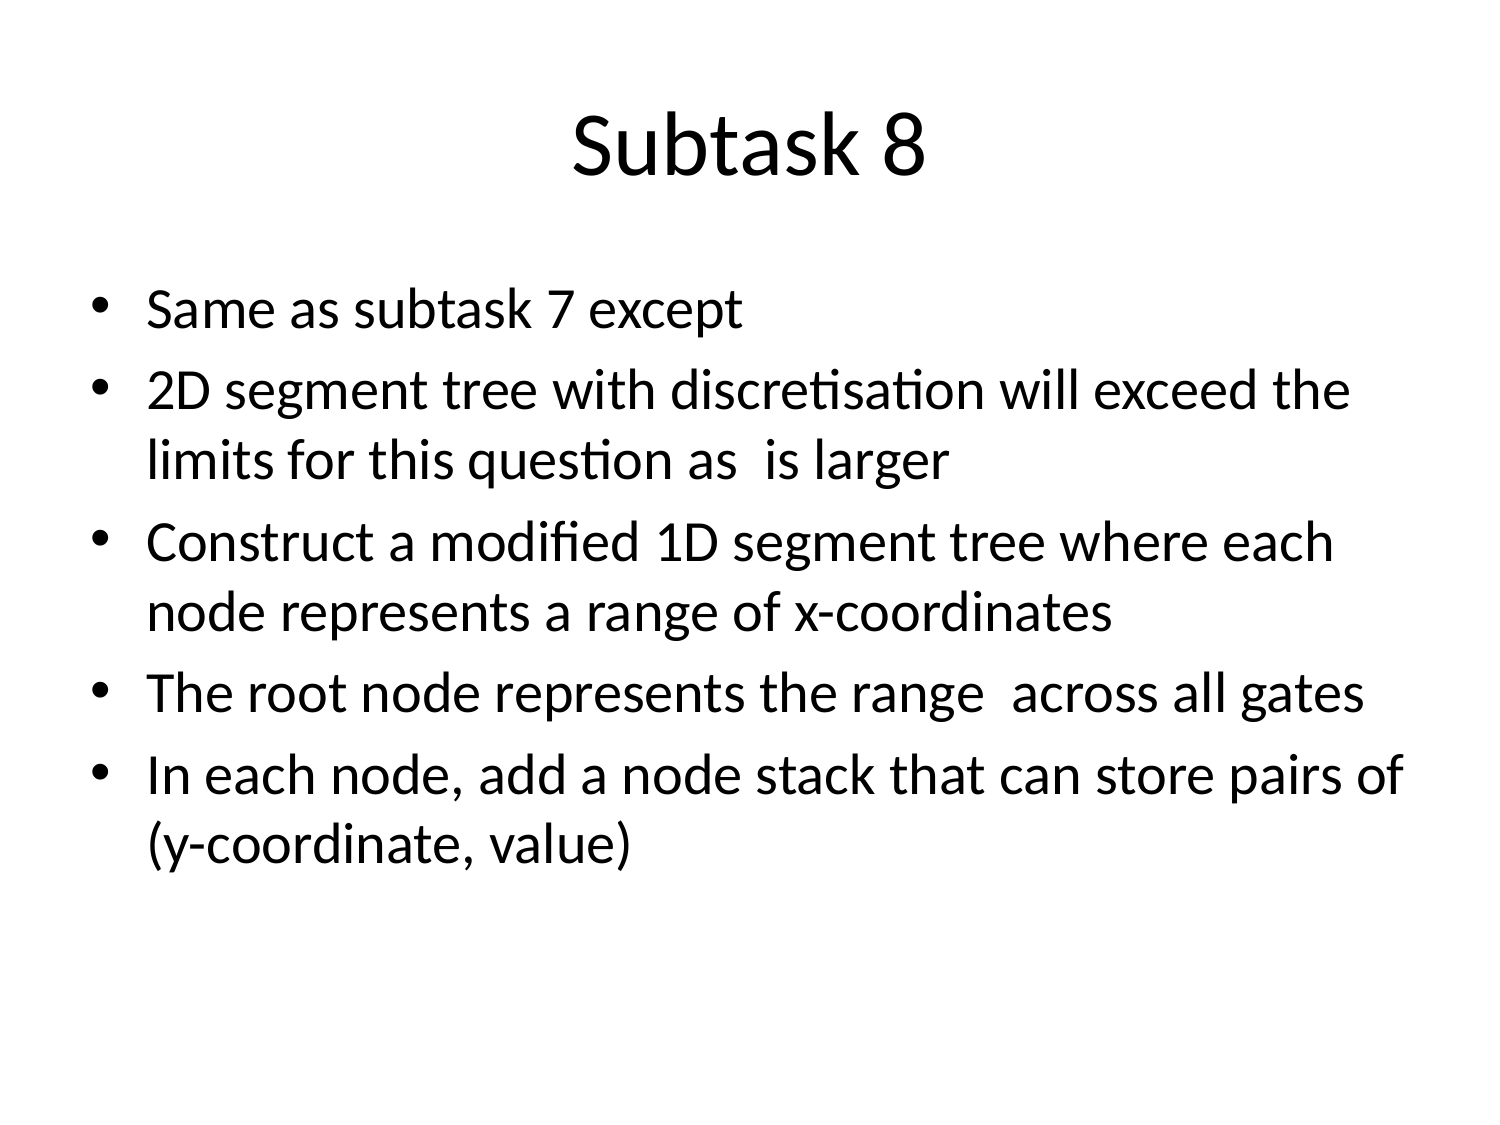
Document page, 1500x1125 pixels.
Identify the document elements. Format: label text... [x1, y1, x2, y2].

title Subtask 8 [75, 45, 1425, 233]
